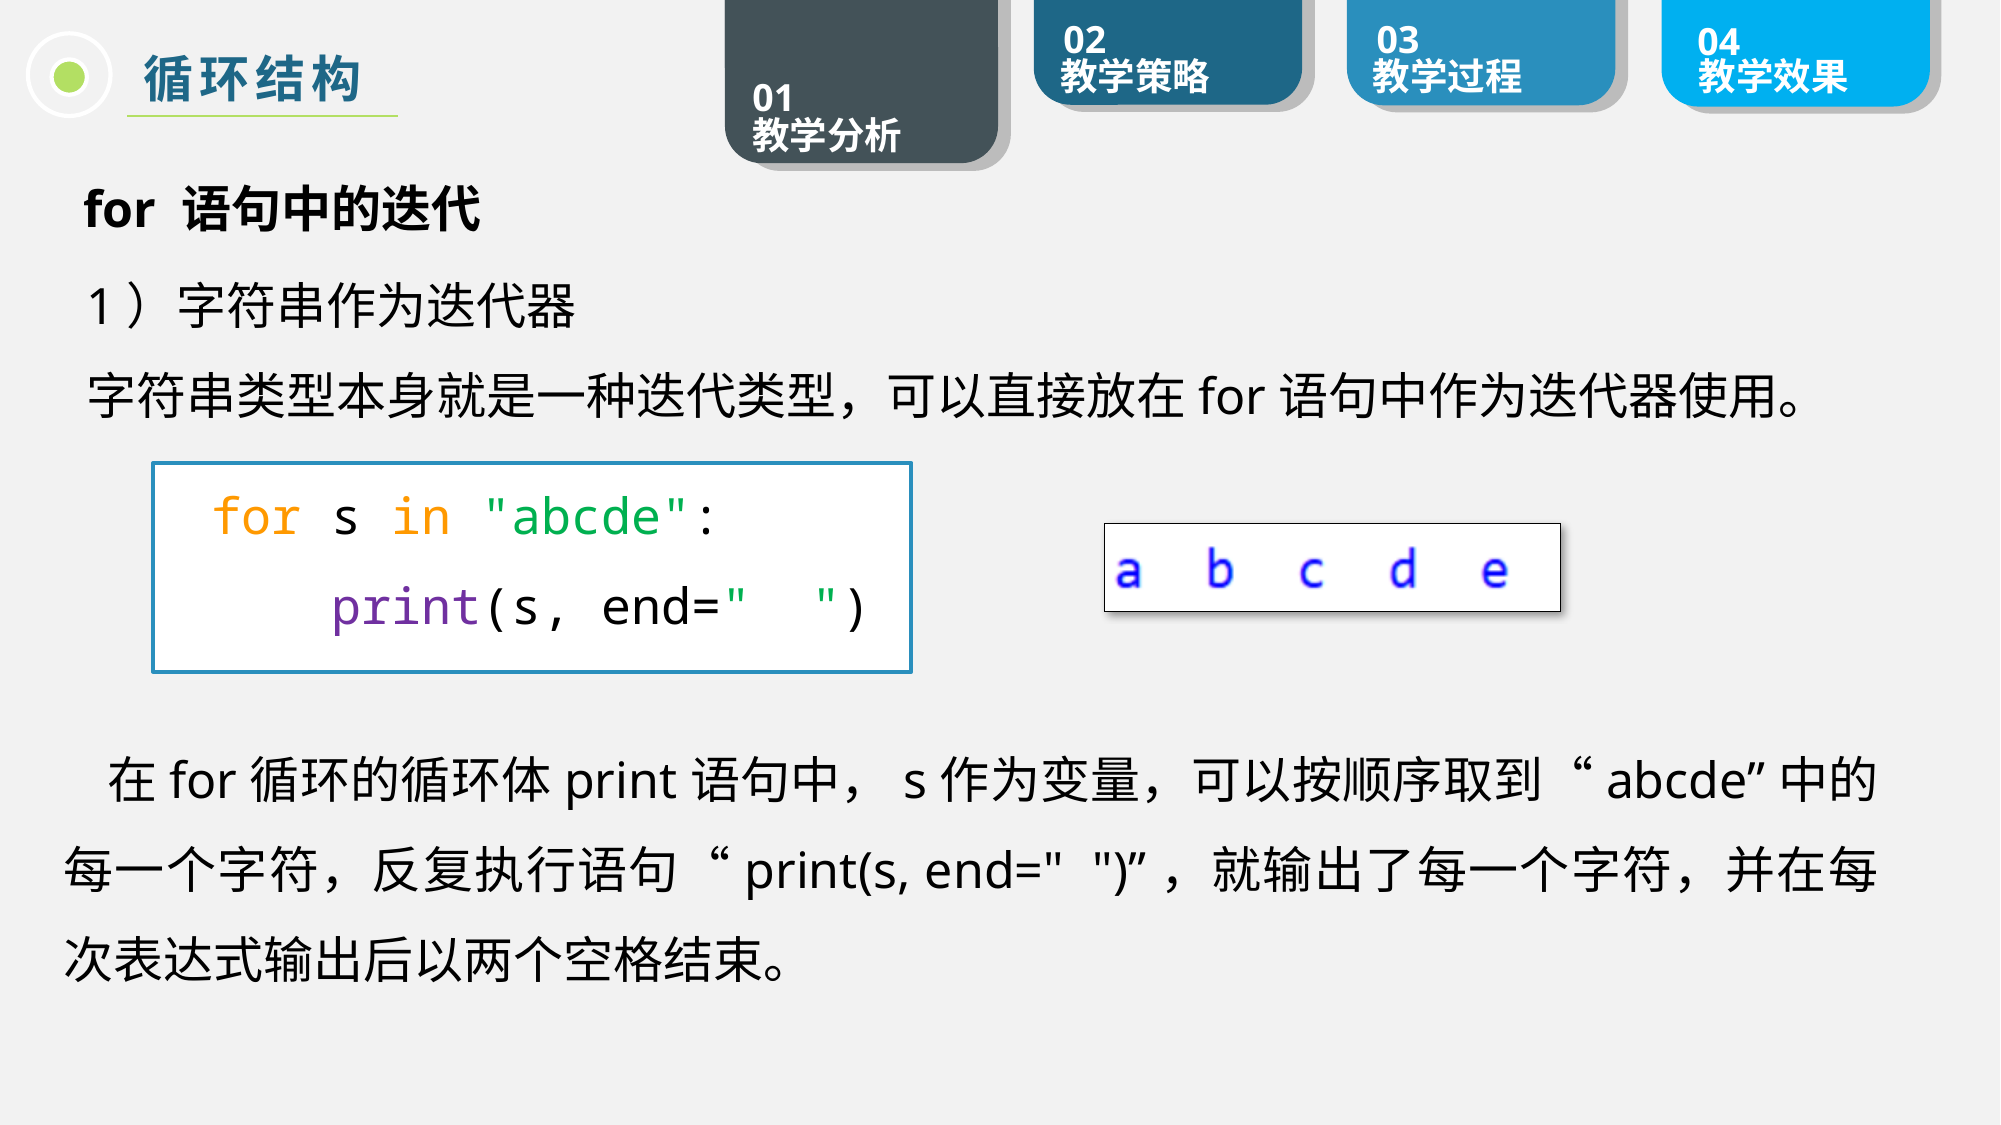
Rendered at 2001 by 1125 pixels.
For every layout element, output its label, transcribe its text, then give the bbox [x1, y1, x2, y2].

text_box for 语句中的迭代 [68, 146, 1932, 236]
text_box for s in "abcde": print(s, end=" ") [151, 461, 913, 674]
text_box 循环结构 [128, 40, 1155, 115]
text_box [27, 33, 111, 117]
text_box 在for循环的循环体print语句中，s作为变量，可以按顺序取到“abcde”中的每一个字符，反复执行语句“print(s, end=" ")”，就输出了每一个字符，并在每次表达式输出后以两个空格结束。 [48, 711, 1894, 997]
text_box 1）字符串作为迭代器 字符串类型本身就是一种迭代类型，可以直接放在for语句中作为迭代器使用。 [27, 236, 1958, 432]
picture [1104, 523, 1561, 612]
